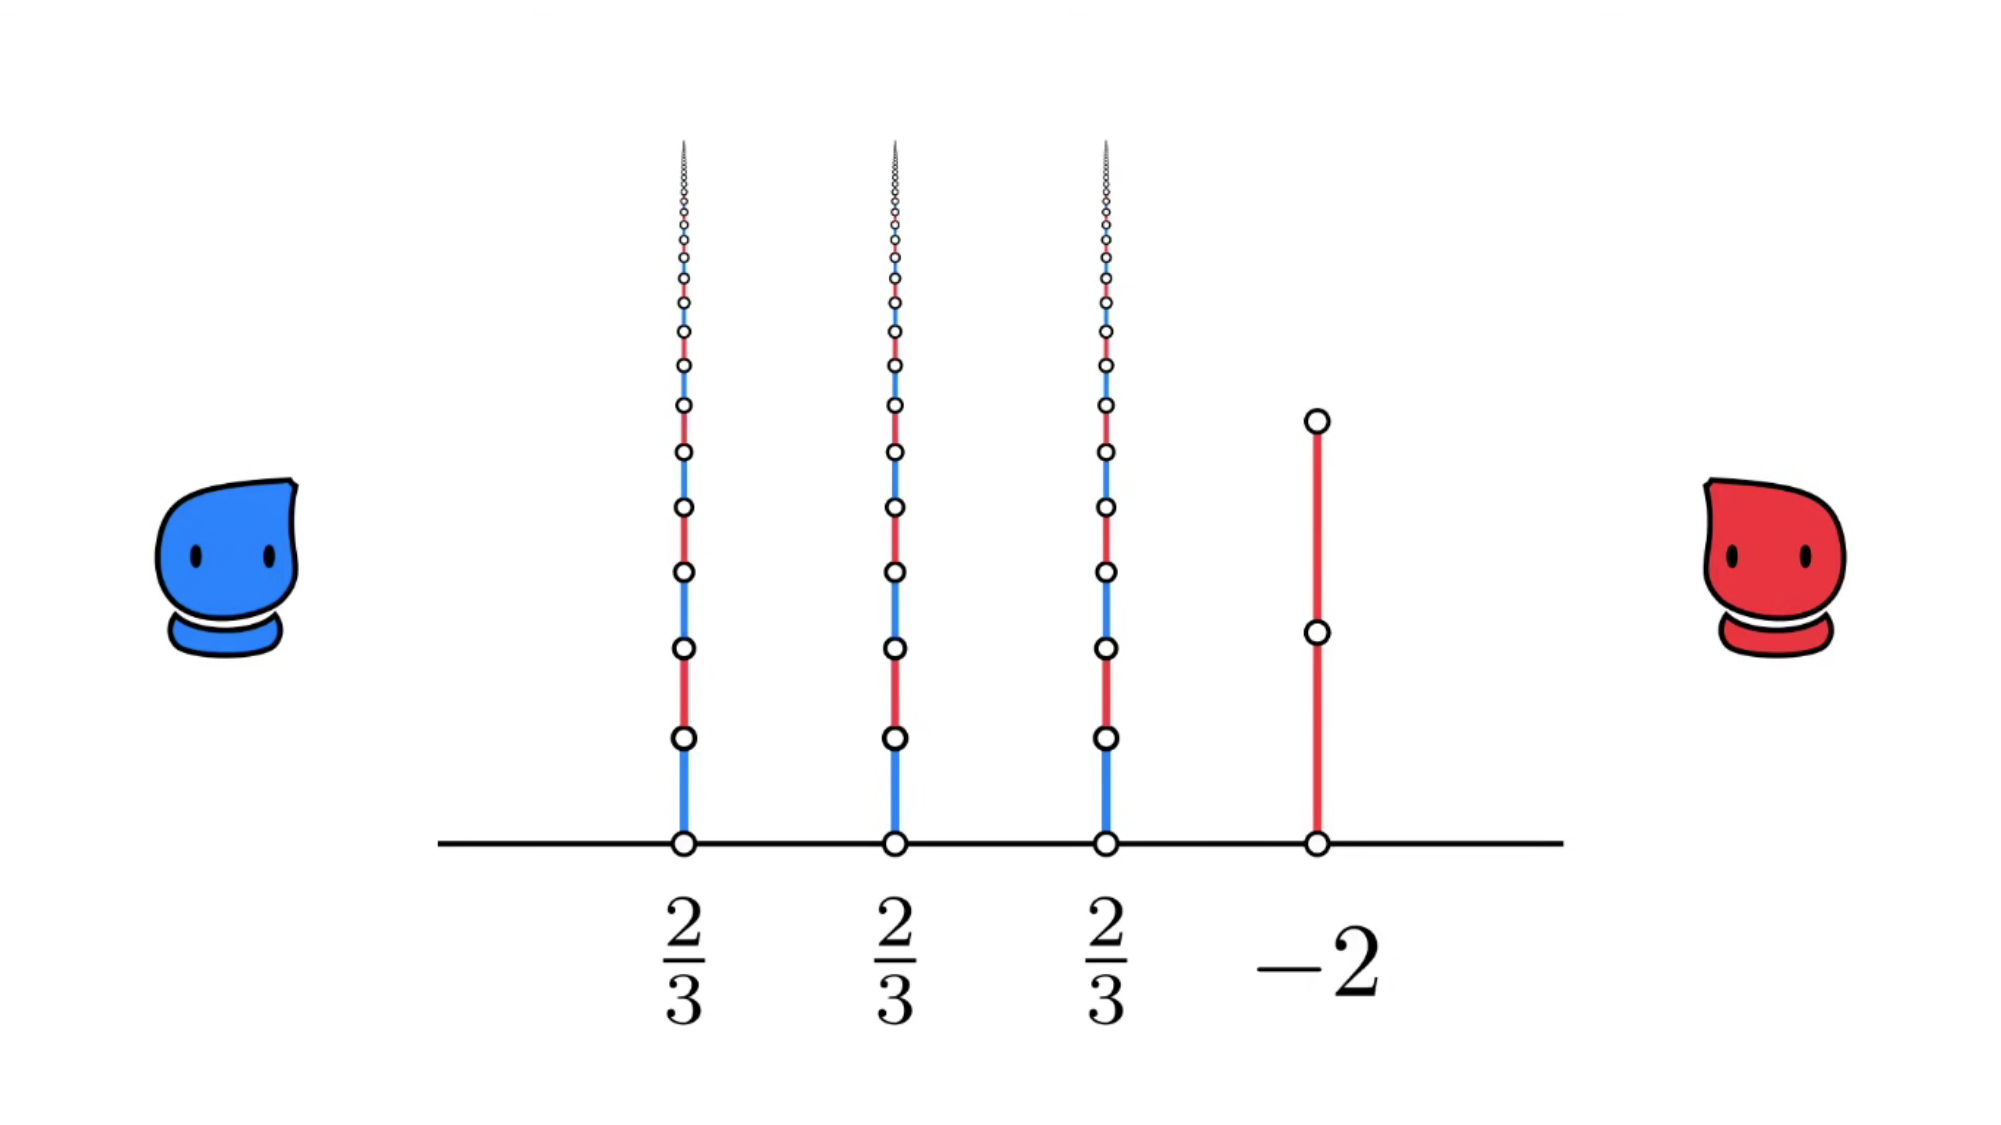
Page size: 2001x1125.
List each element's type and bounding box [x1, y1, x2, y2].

list [0, 0, 2000, 1125]
